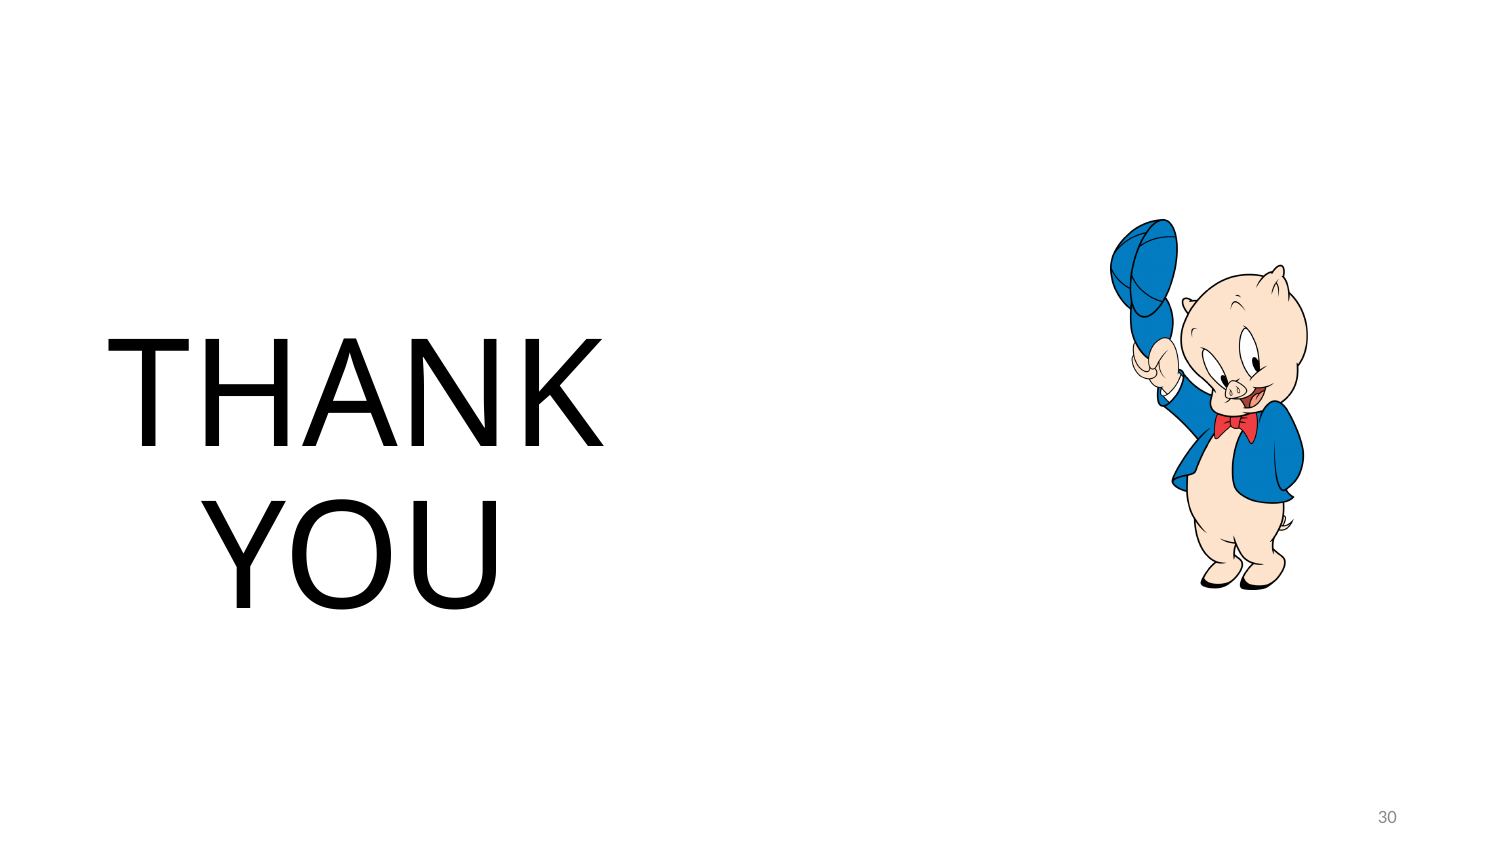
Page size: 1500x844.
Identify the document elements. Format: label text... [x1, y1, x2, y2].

picture [1110, 219, 1308, 590]
slide_number 30 [1059, 782, 1397, 827]
title THANK YOU [0, 316, 713, 454]
